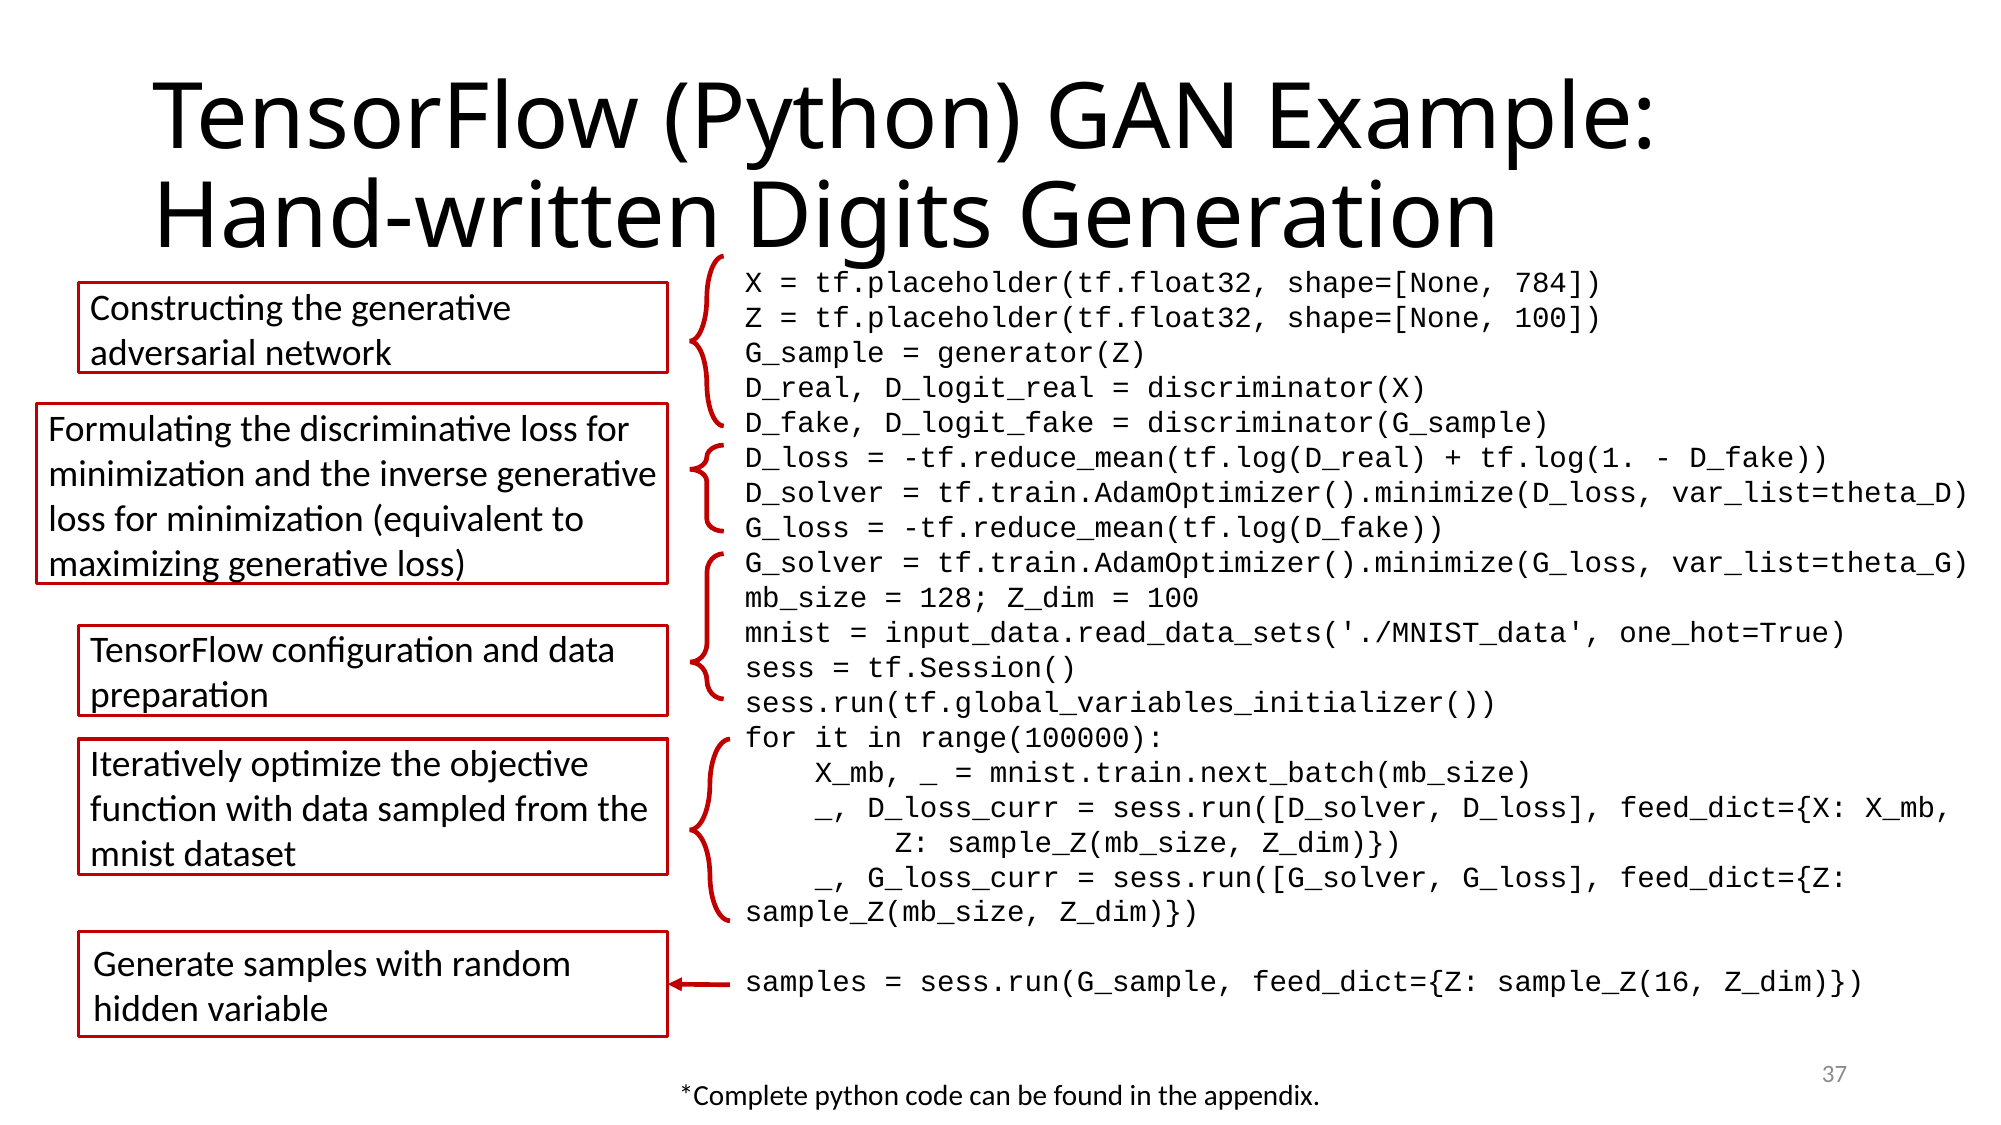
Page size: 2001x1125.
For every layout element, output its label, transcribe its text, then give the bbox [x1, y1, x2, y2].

title TensorFlow (Python) GAN Example: Hand-written Digits Generation [137, 59, 1863, 278]
text_box Formulating the discriminative loss for minimization and the inverse generative loss for minimization (equivalent to maximizing generative loss) [36, 403, 668, 584]
text_box [690, 553, 724, 700]
text_box *Complete python code can be found in the appendix. [664, 1069, 1336, 1120]
text_box [689, 255, 724, 427]
text_box X = tf.placeholder(tf.float32, shape=[None, 784]) Z = tf.placeholder(tf.float32, shape=[None, 100]) G_sample = generator(Z) D_real, D_logit_real = discriminator(X) D_fake, D_logit_fake = discriminator(G_sample) D_loss = -tf.reduce_mean(tf.log(D_real) + tf.log(1. - D_fake)) D_solver = tf.train.AdamOptimizer().minimize(D_loss, var_list=theta_D) G_loss = -tf.reduce_mean(tf.log(D_fake)) G_solver = tf.train.AdamOptimizer().minimize(G_loss, var_list=theta_G) mb_size = 128; Z_dim = 100 mnist = input_data.read_data_sets('./MNIST_data', one_hot=True) sess = tf.Session() sess.run(tf.global_variables_initializer()) for it in range(100000): X_mb, _ = mnist.train.next_batch(mb_size) _, D_loss_curr = sess.run([D_solver, D_loss], feed_dict={X: X_mb, Z: sample_Z(mb_size, Z_dim)}) _, G_loss_curr = sess.run([G_solver, G_loss], feed_dict={Z: sample_Z(mb_size, Z_dim)}) samples = sess.run(G_sample, feed_dict={Z: sample_Z(16, Z_dim)}) [729, 256, 1997, 1040]
text_box [689, 738, 731, 922]
text_box TensorFlow configuration and data preparation [78, 625, 668, 716]
slide_number 37 [1412, 1042, 1863, 1103]
text_box [689, 444, 724, 532]
text_box Iteratively optimize the objective function with data sampled from the mnist dataset [78, 739, 668, 875]
text_box Constructing the generative adversarial network [78, 282, 668, 373]
